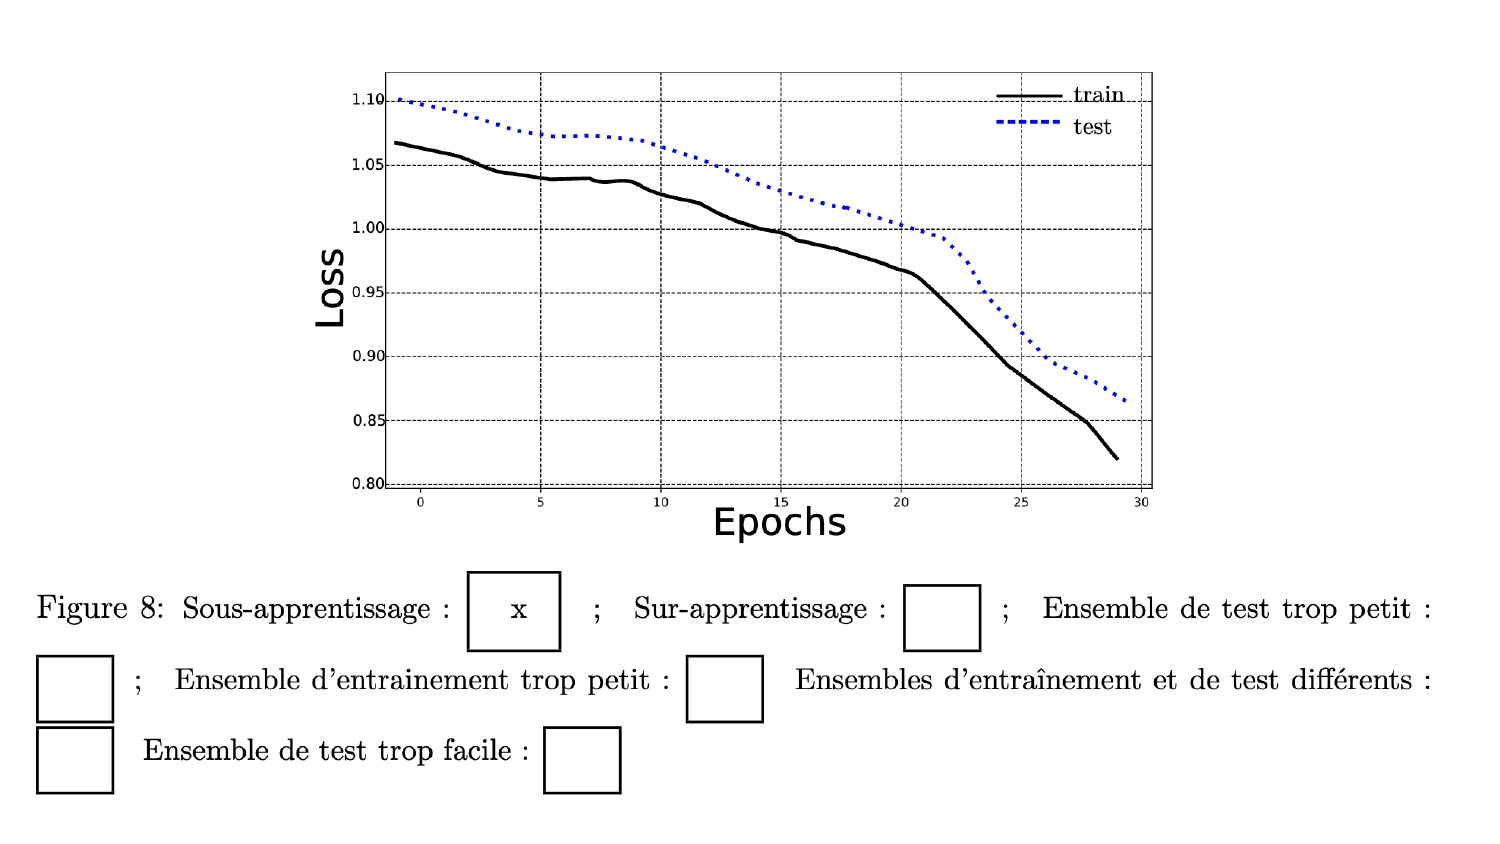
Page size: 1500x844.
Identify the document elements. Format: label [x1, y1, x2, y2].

picture [16, 44, 1466, 800]
